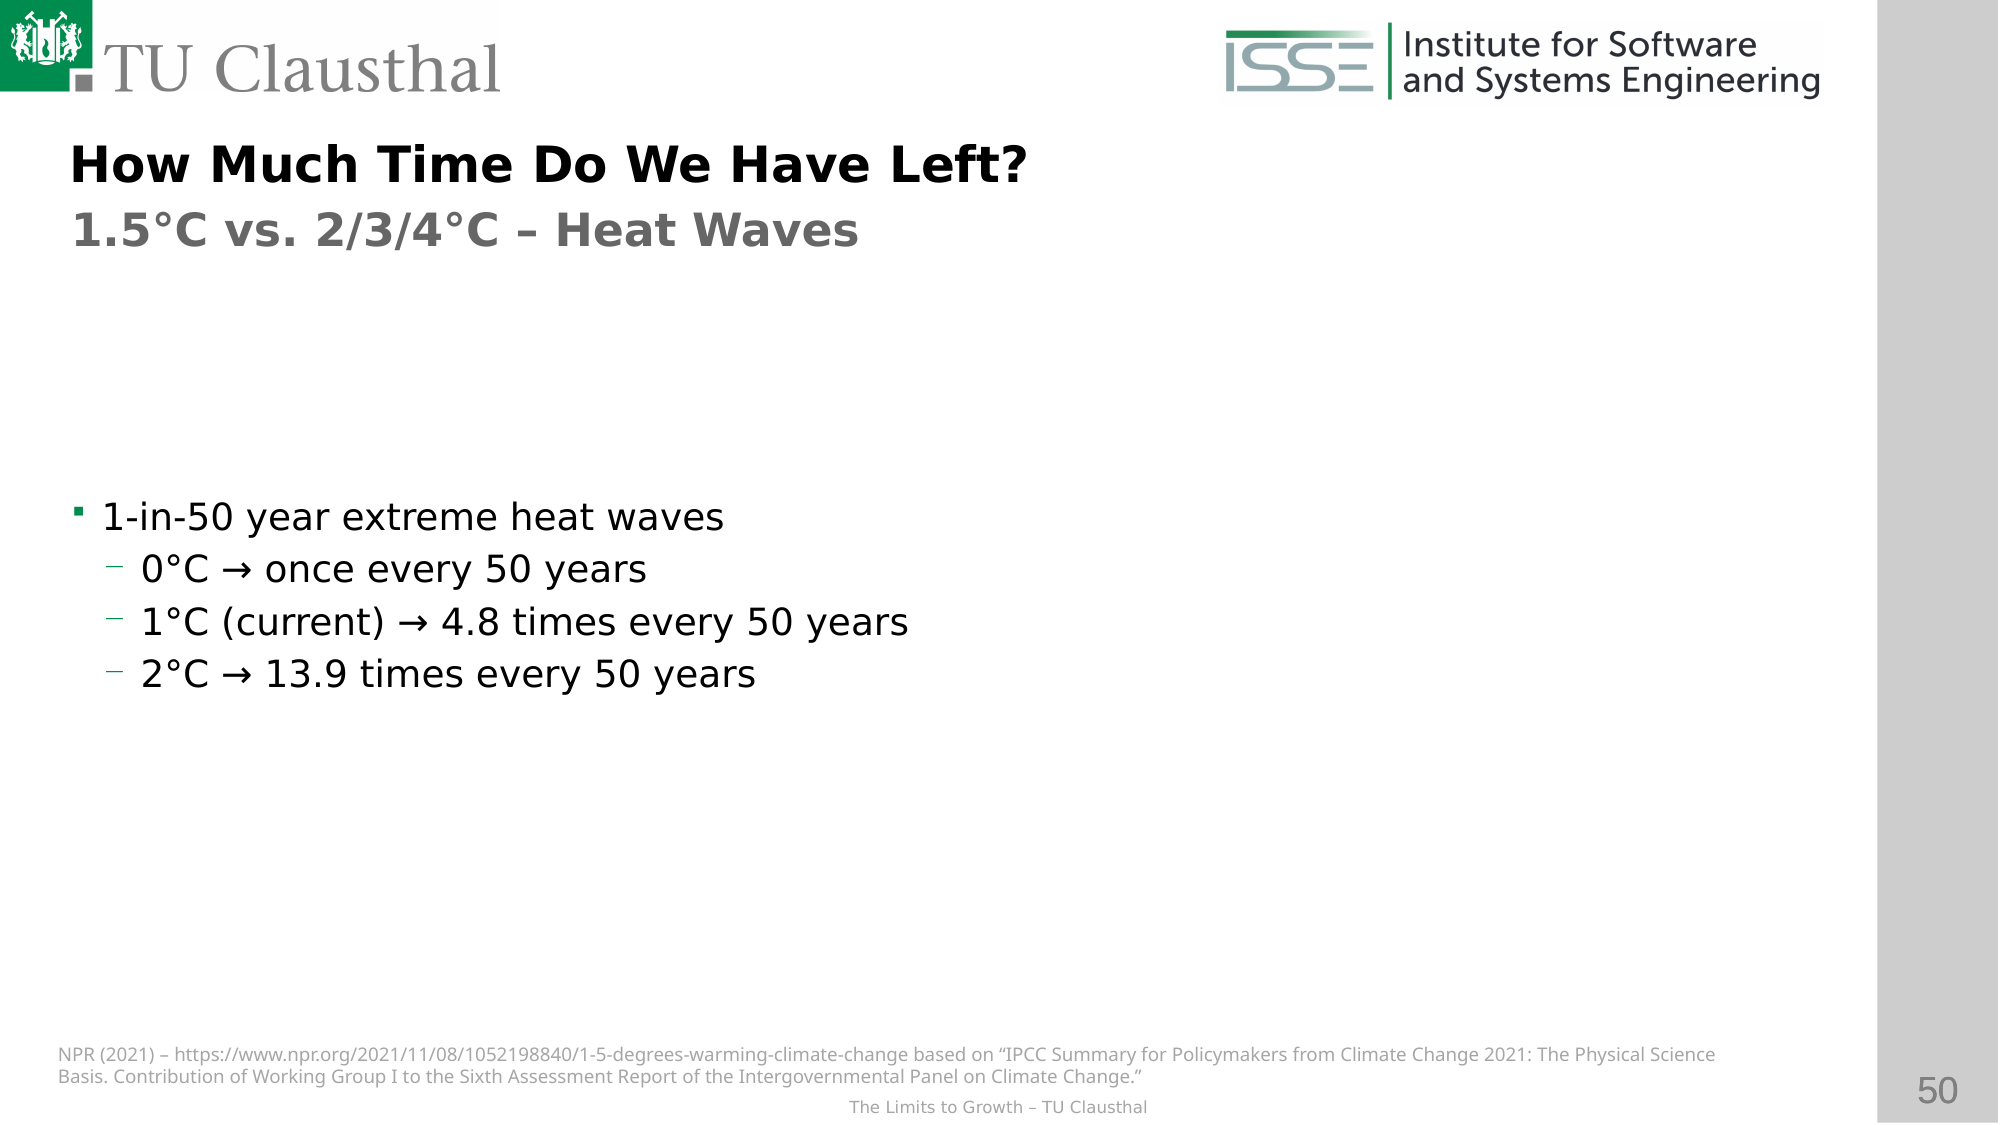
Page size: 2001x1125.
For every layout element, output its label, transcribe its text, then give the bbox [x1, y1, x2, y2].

text_box 1.5°C vs. 2/3/4°C – Heat Waves [70, 188, 1769, 269]
picture [0, 0, 500, 92]
text_box 1-in-50 year extreme heat waves 0°C → once every 50 years 1°C (current) → 4.8 times every 50 years 2°C → 13.9 times every 50 years 3°C → 27.4 times every 50 years 4°C → 39.2 times every 50 years [54, 207, 1799, 1033]
text_box NPR (2021) – https://www.npr.org/2021/11/08/1052198840/1-5-degrees-warming-climate-change based on “IPCC Summary for Policymakers from Climate Change 2021: The Physical Science Basis. Contribution of Working Group I to the Sixth Assessment Report of the Intergovernmental Panel on Climate Change.” [43, 1035, 1784, 1095]
text_box How Much Time Do We Have Left? [54, 125, 1817, 206]
picture [1218, 22, 1825, 106]
